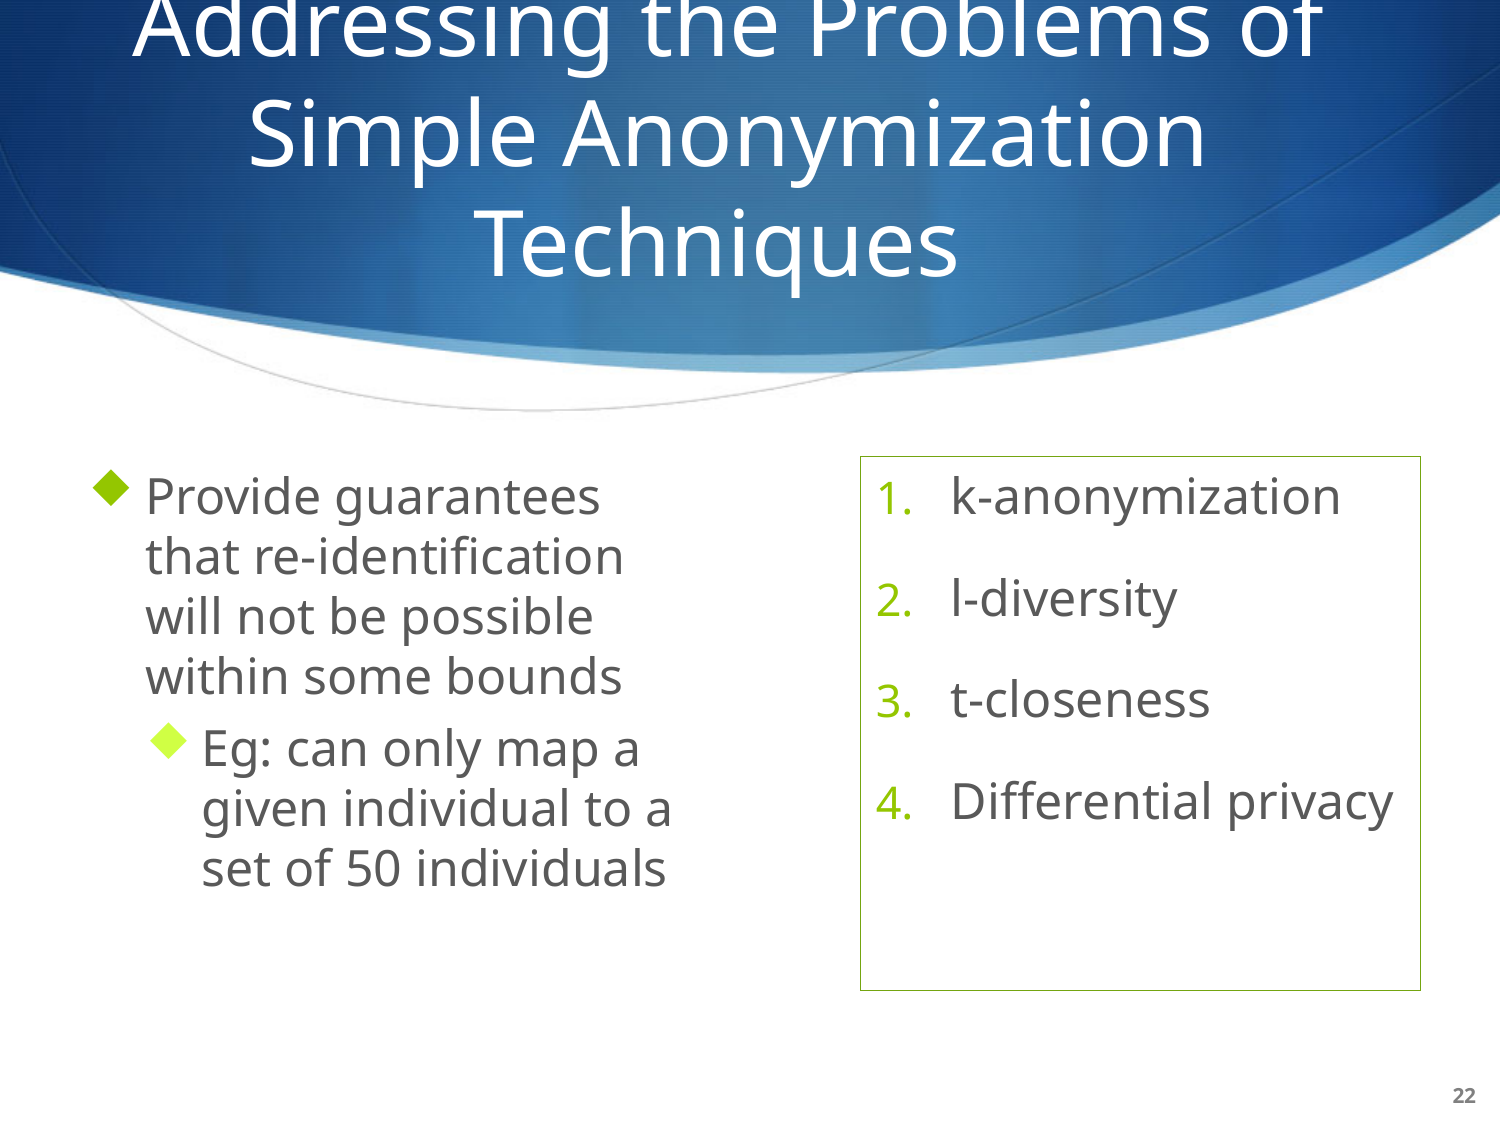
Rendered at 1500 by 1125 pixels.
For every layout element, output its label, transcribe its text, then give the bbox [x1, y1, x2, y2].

list Provide guarantees that re-identification will not be possible within some bounds Eg: can only map a given individual to a set of 50 individuals [73, 456, 692, 991]
list k-anonymization l-diversity t-closeness Differential privacy [860, 456, 1421, 991]
picture [0, 0, 1500, 1125]
slide_number 22 [1420, 1067, 1500, 1125]
title Addressing the Problems of Simple Anonymization Techniques [16, 36, 1442, 224]
